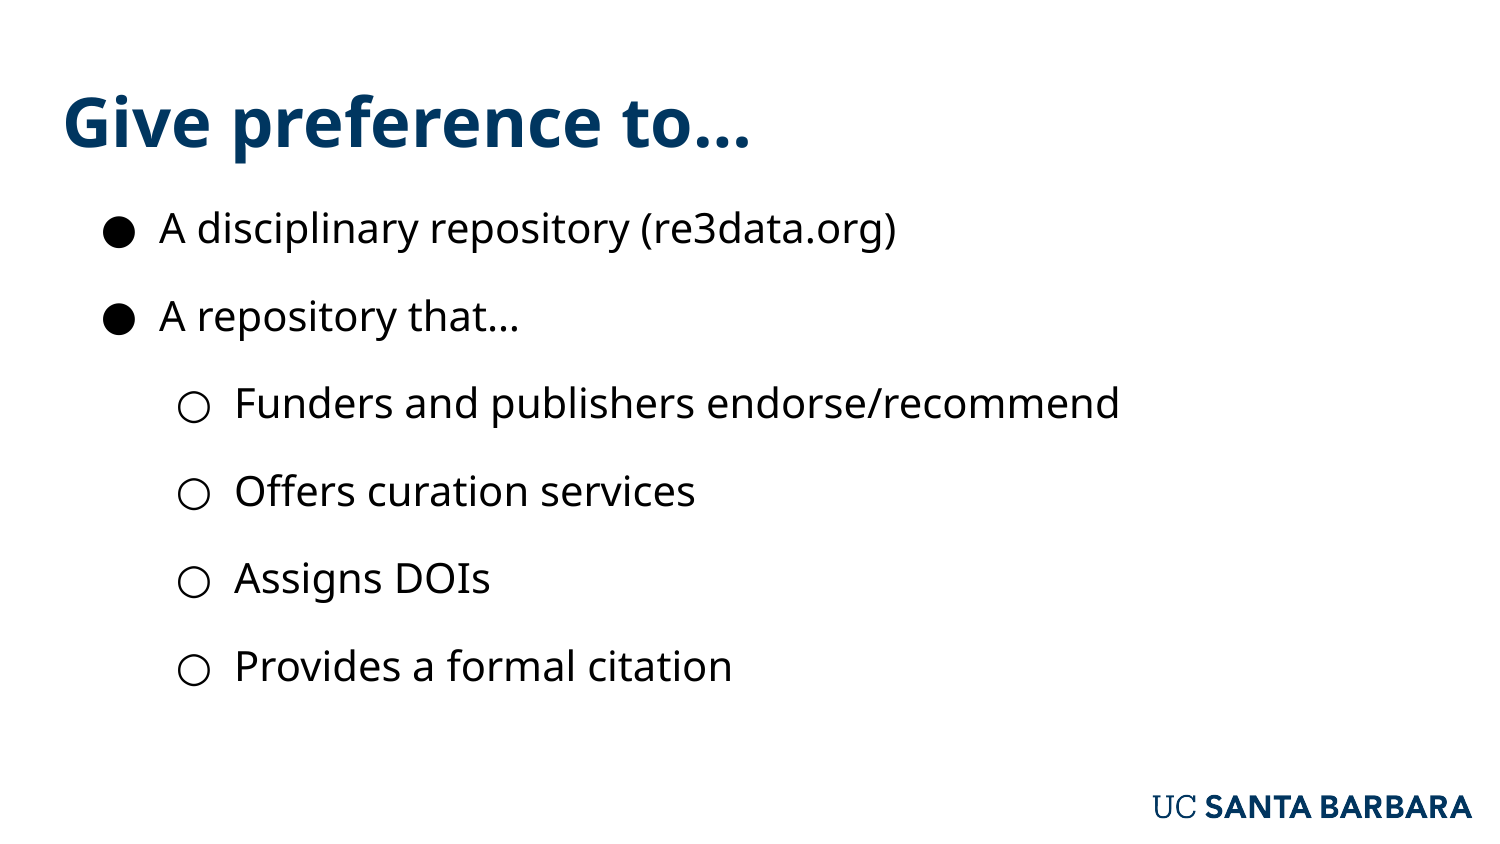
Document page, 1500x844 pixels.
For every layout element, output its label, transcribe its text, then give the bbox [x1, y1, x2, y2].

text_box A disciplinary repository (re3data.org) A repository that… Funders and publishers endorse/recommend Offers curation services Assigns DOIs Provides a formal citation [69, 187, 1439, 705]
picture [1152, 794, 1473, 819]
title Give preference to… [51, 72, 1449, 167]
